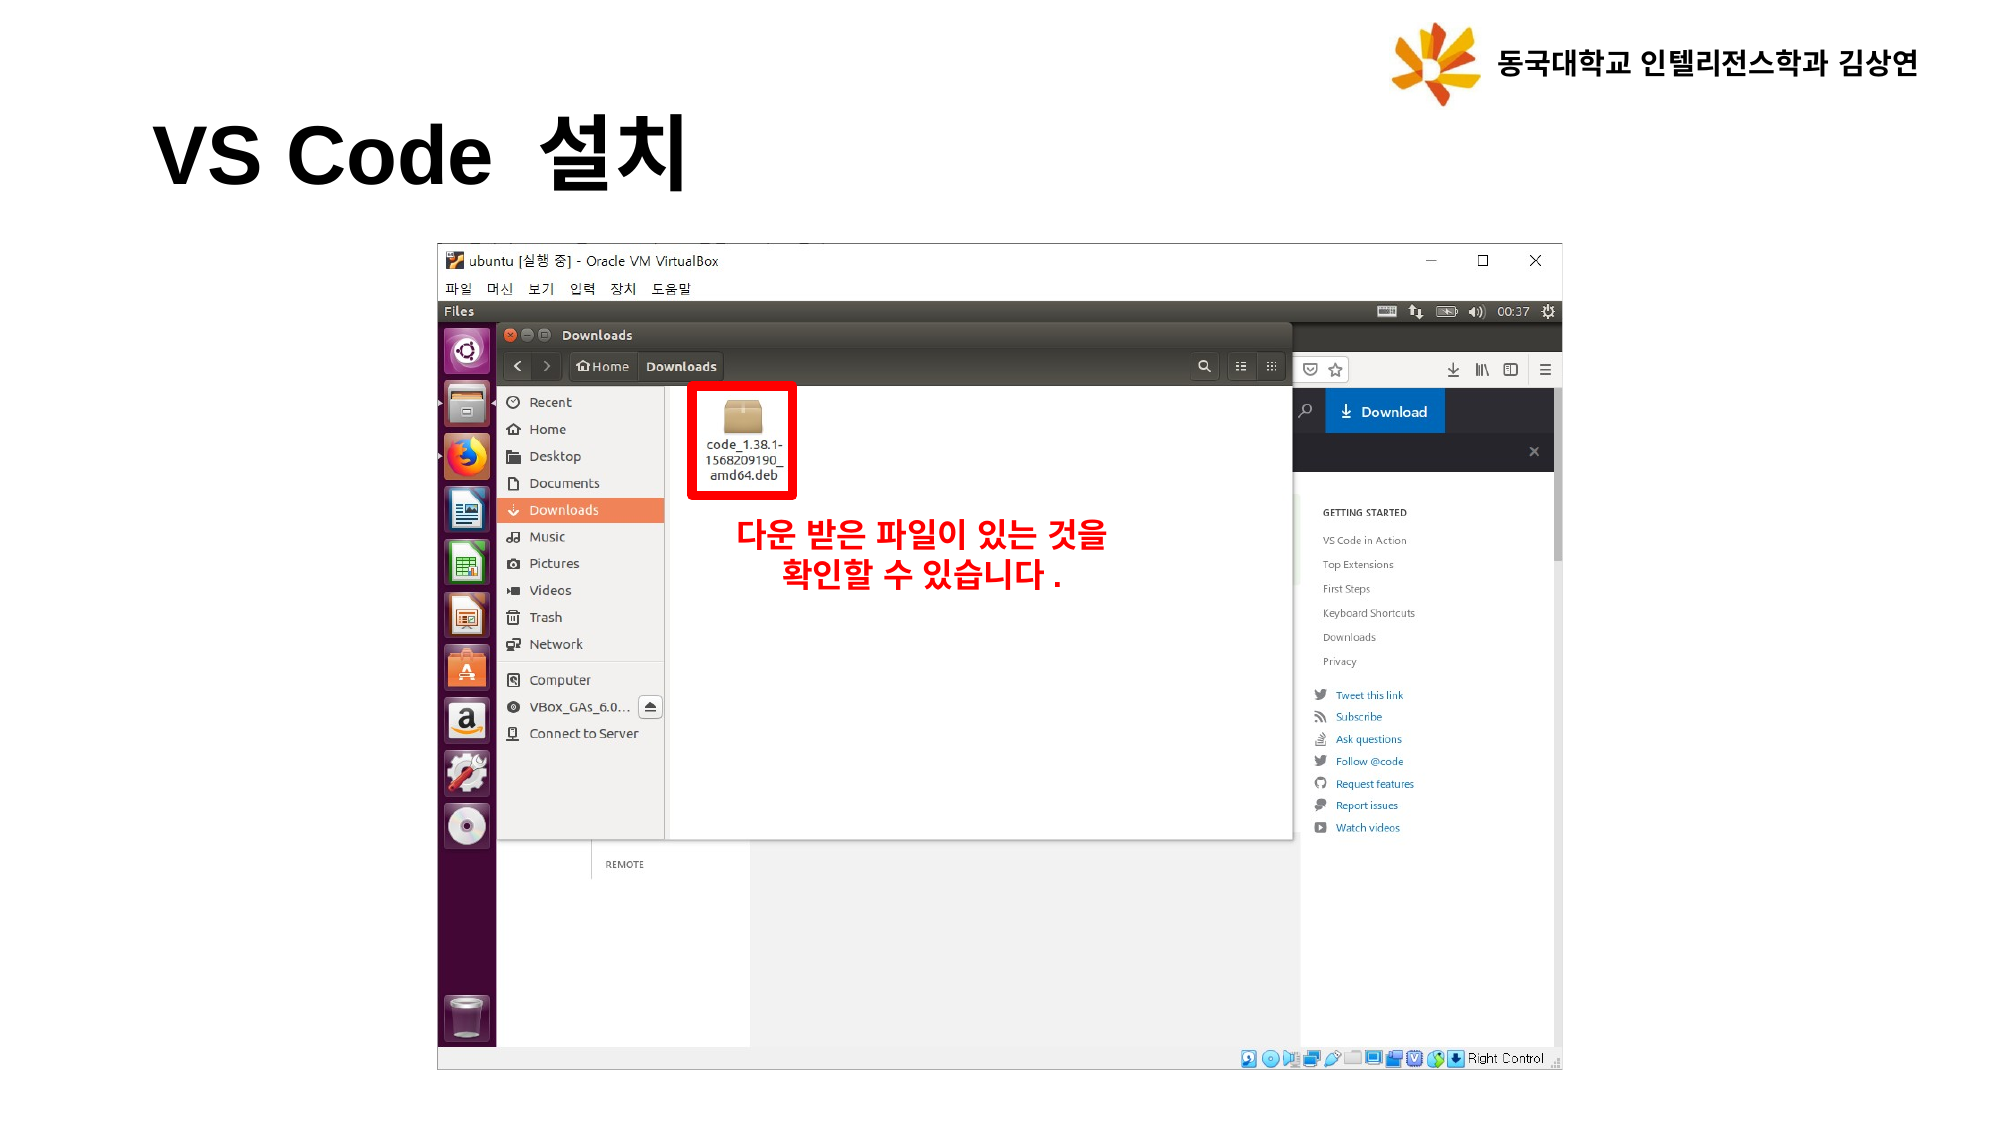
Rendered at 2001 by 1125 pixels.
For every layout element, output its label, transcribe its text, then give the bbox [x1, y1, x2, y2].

title VS Code 설치 [150, 99, 715, 290]
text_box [437, 243, 1563, 1070]
text_box [1389, 22, 1482, 110]
text_box 동국대학교 인텔리전스학과 김상연 [1495, 43, 1970, 81]
